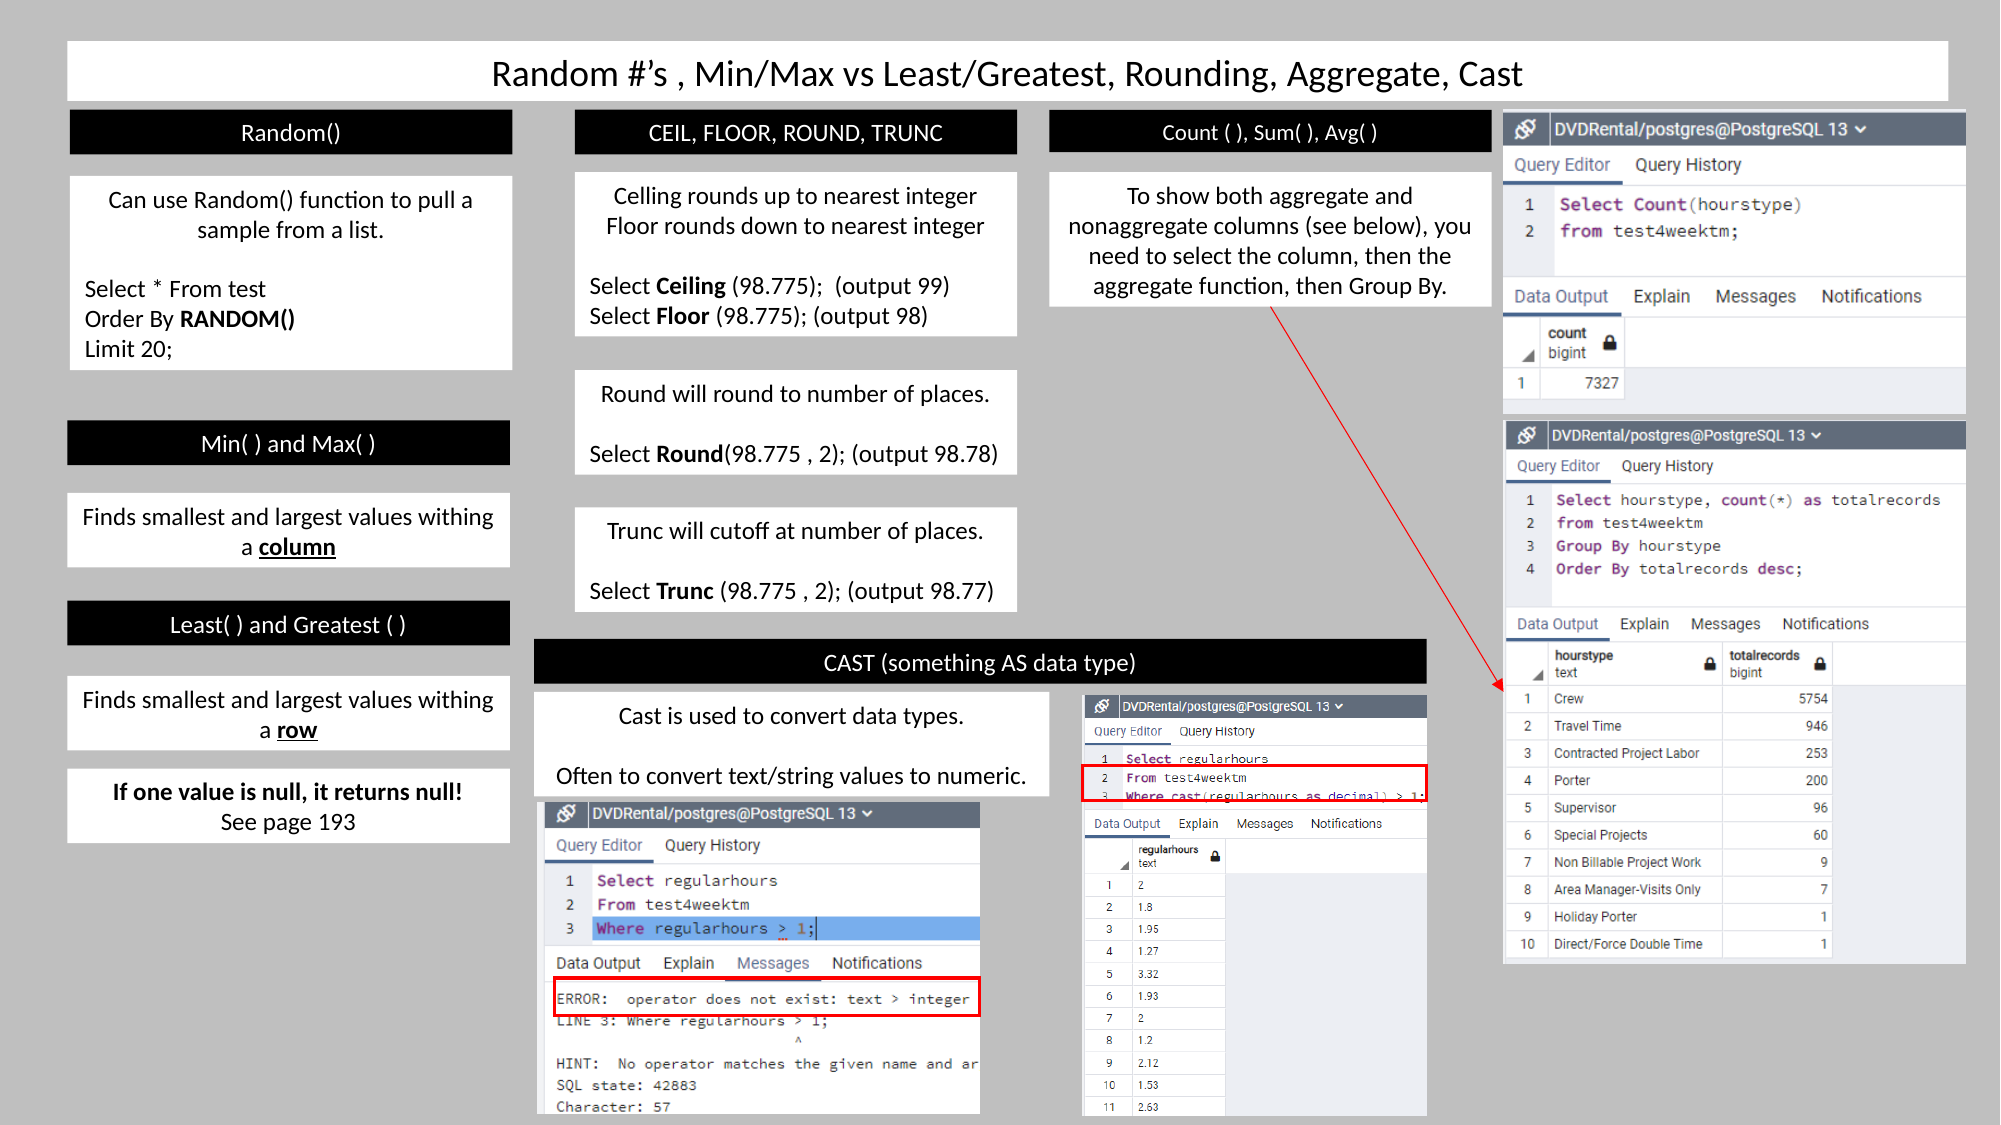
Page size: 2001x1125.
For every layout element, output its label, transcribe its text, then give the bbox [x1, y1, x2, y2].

text_box Finds smallest and largest values withing a row [67, 675, 510, 751]
picture [537, 802, 980, 1114]
text_box Can use Random() function to pull a sample from a list. Select * From test Order By RANDOM() Limit 20; [69, 175, 513, 371]
text_box Finds smallest and largest values withing a column [67, 492, 510, 568]
text_box Count ( ), Sum( ), Avg( ) [1049, 109, 1492, 153]
picture [1503, 420, 1966, 964]
text_box CEIL, FLOOR, ROUND, TRUNC [574, 109, 1018, 155]
text_box Random #’s , Min/Max vs Least/Greatest, Rounding, Aggregate, Cast [67, 41, 1949, 101]
text_box Random() [69, 109, 513, 155]
text_box Cast is used to convert data types. Often to convert text/string values to numeric. [534, 691, 1050, 797]
text_box Celling rounds up to nearest integer Floor rounds down to nearest integer Select Ceiling (98.775); (output 99) Select Floor (98.775); (output 98) [574, 172, 1018, 337]
text_box Min( ) and Max( ) [67, 420, 510, 466]
text_box Round will round to number of places. Select Round(98.775 , 2); (output 98.78) [574, 370, 1018, 475]
text_box If one value is null, it returns null! See page 193 [67, 768, 510, 844]
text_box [1270, 308, 1504, 692]
text_box Trunc will cutoff at number of places. Select Trunc (98.775 , 2); (output 98.77) [574, 507, 1018, 612]
text_box CAST (something AS data type) [534, 638, 1270, 684]
text_box To show both aggregate and nonaggregate columns (see below), you need to select the column, then the aggregate function, then Group By. [1049, 172, 1492, 307]
picture [1503, 109, 1966, 414]
picture [1082, 695, 1427, 1116]
text_box Least( ) and Greatest ( ) [67, 600, 510, 646]
